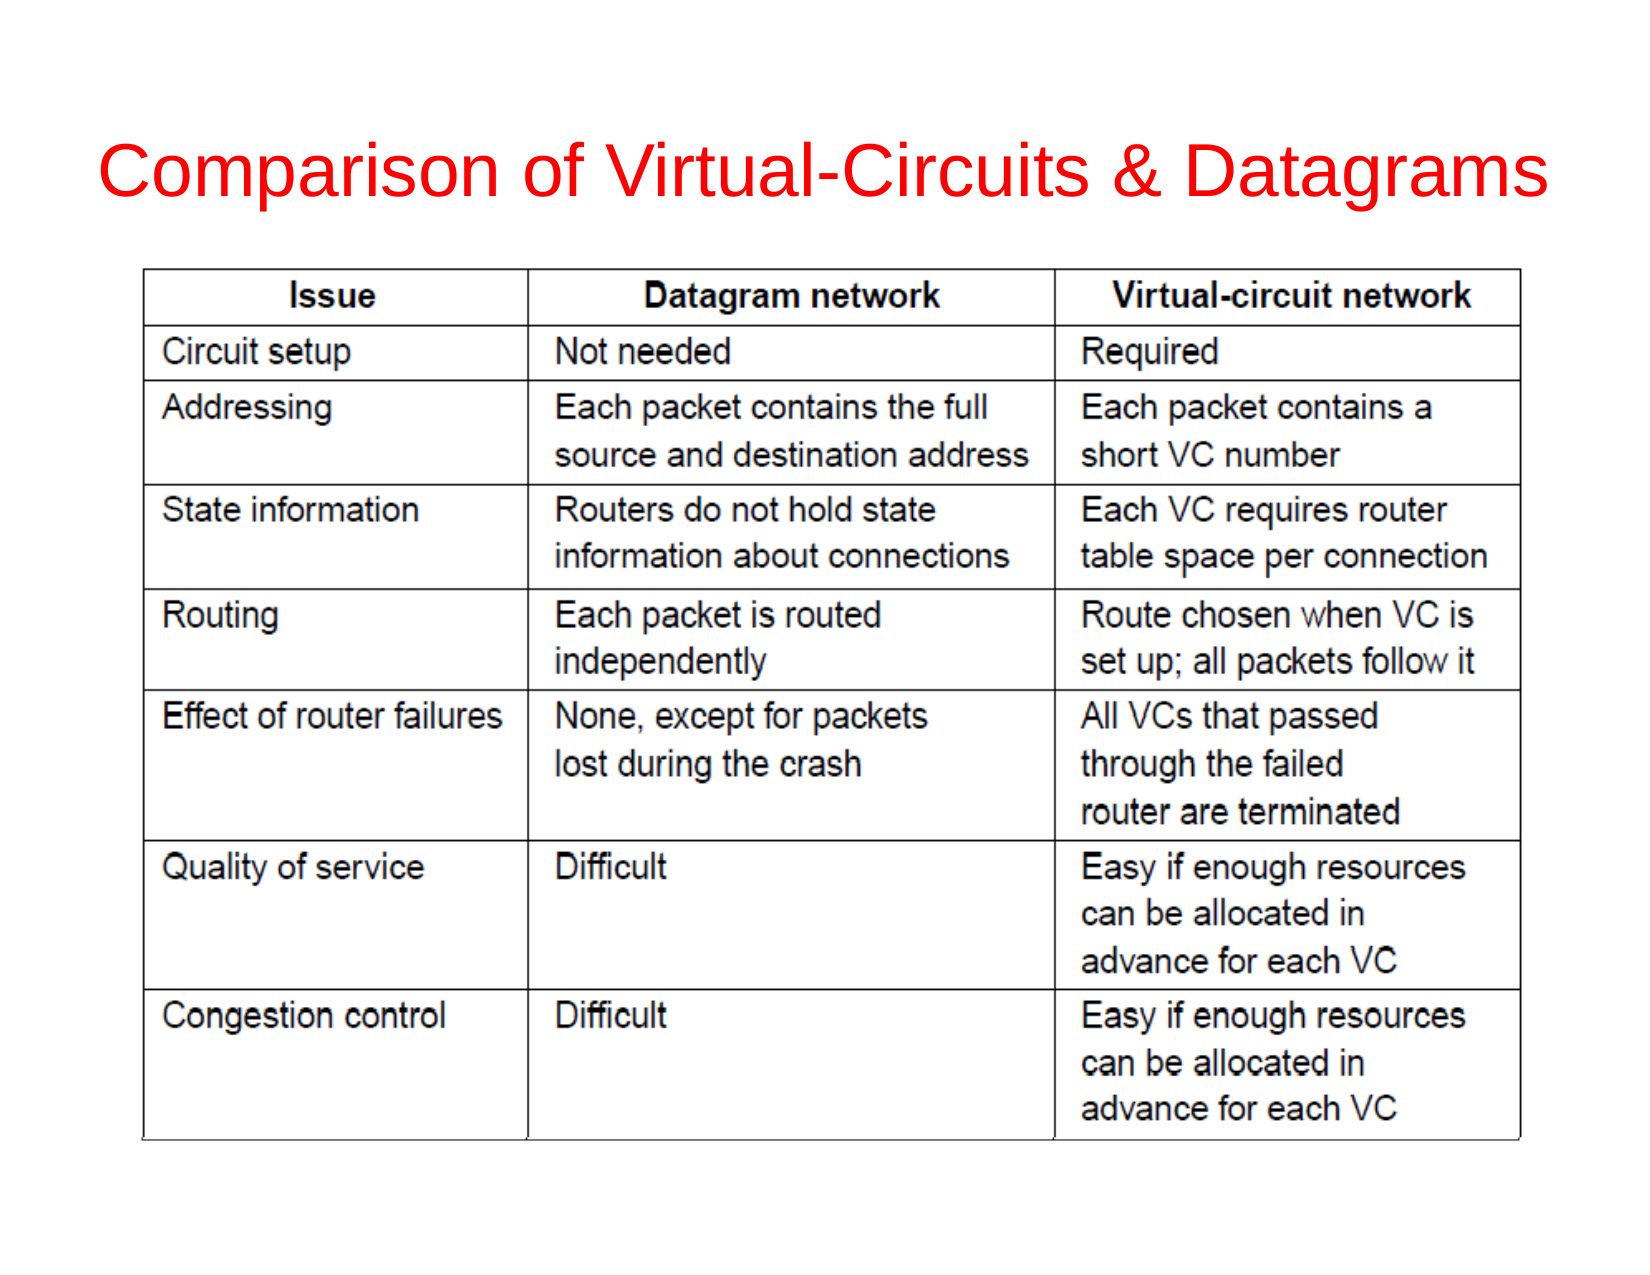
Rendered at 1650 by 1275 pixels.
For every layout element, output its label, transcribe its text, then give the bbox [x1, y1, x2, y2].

title Comparison of Virtual-Circuits & Datagrams [95, 119, 1554, 335]
picture [119, 255, 1530, 1161]
